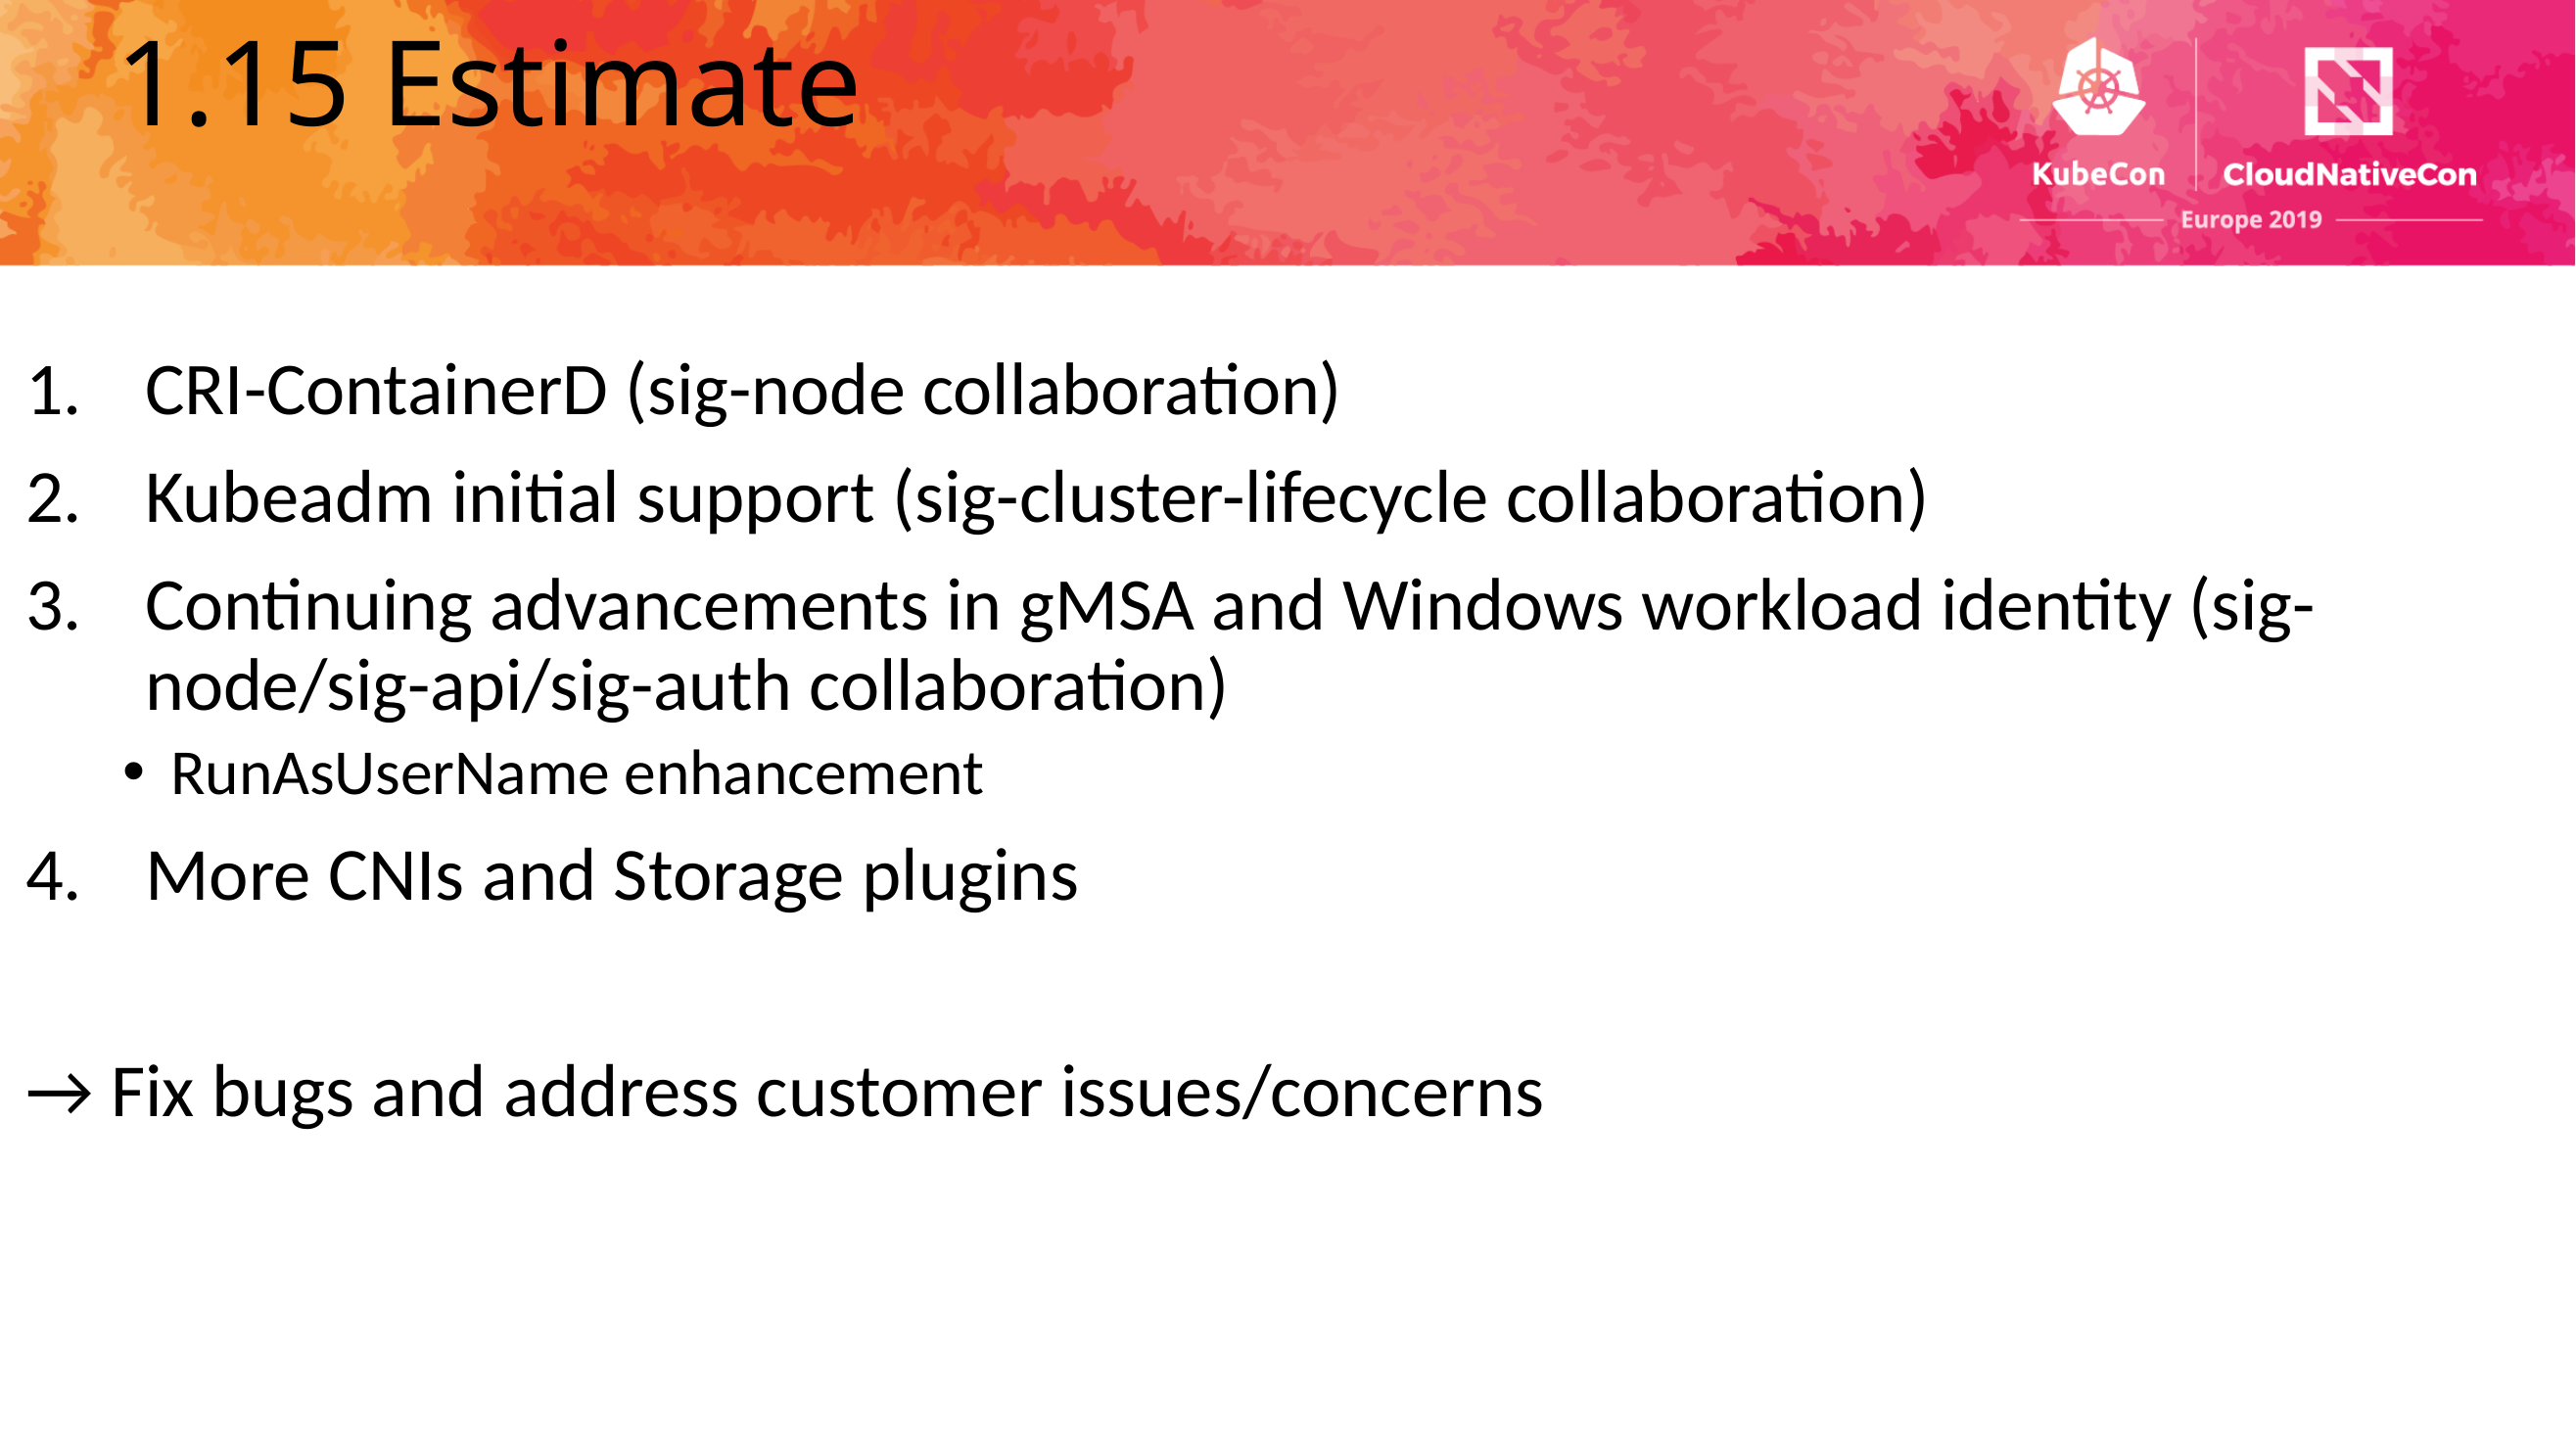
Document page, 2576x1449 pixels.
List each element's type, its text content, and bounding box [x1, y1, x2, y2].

picture [0, 0, 2576, 1449]
list CRI-ContainerD (sig-node collaboration) Kubeadm initial support (sig-cluster-lifecycle collaboration) Continuing advancements in gMSA and Windows workload identity (sig-node/sig-api/sig-auth collaboration) RunAsUserName enhancement More CNIs and Storage plugins → Fix bugs and address customer issues/concerns [0, 324, 2400, 1287]
title 1.15 Estimate [90, 0, 2313, 279]
